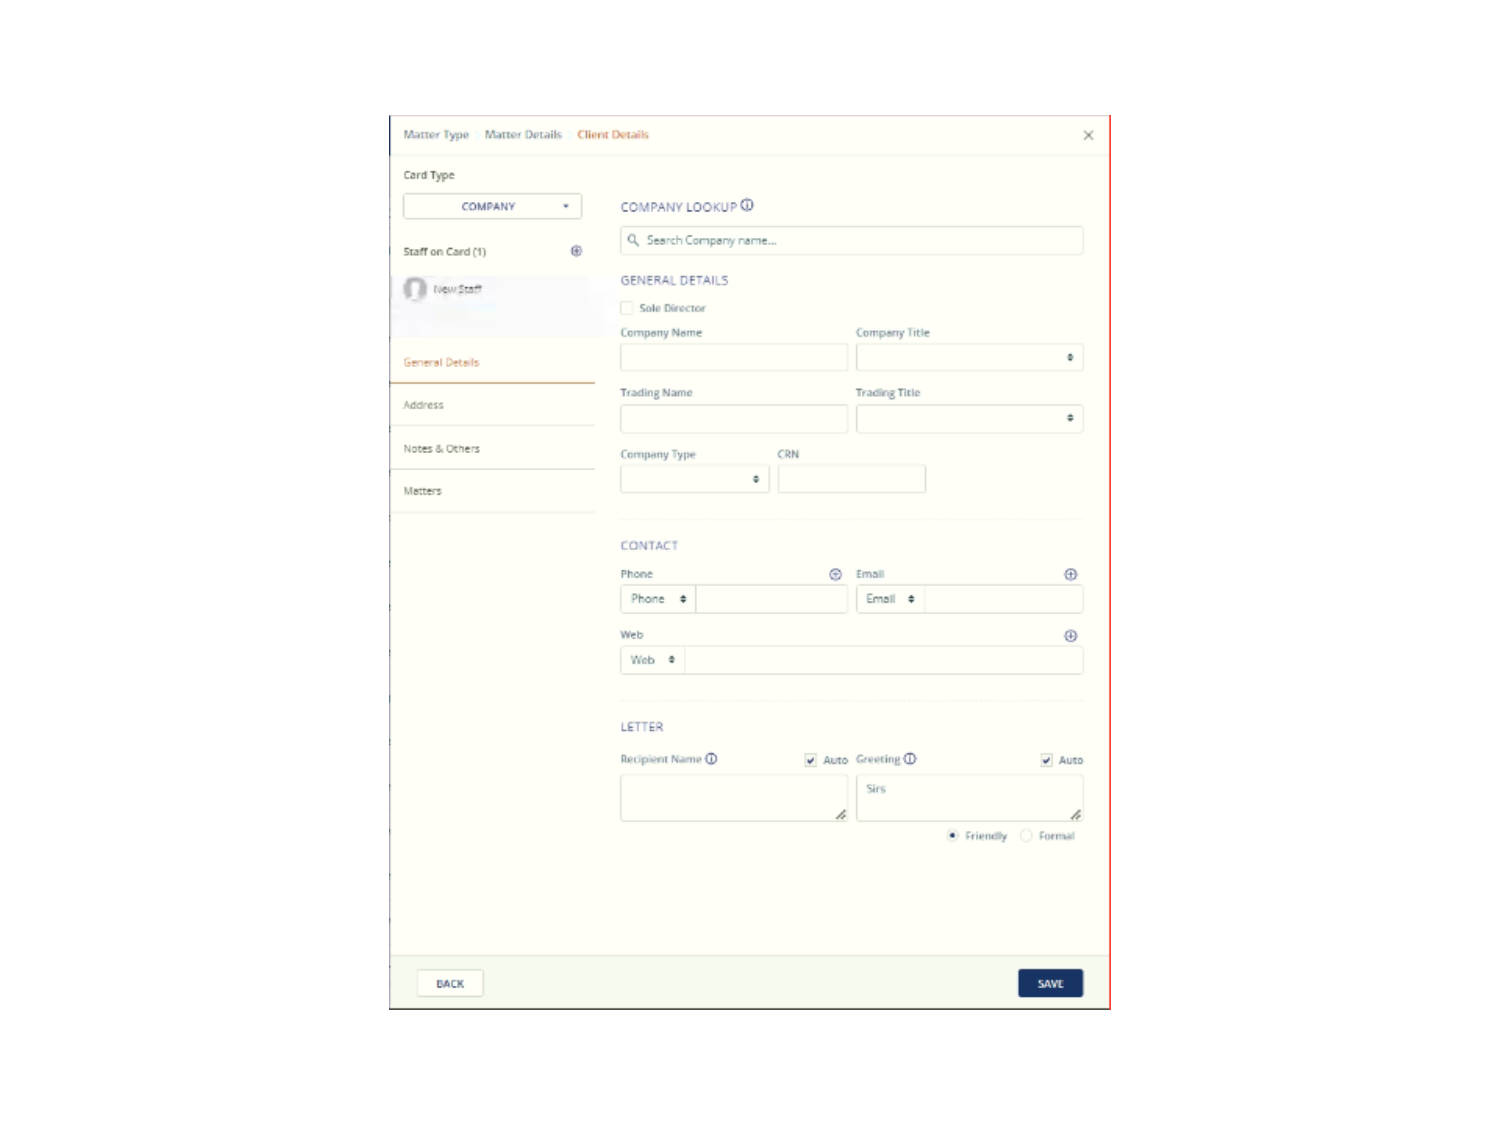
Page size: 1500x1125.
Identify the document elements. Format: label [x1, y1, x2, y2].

picture [388, 115, 1112, 1010]
